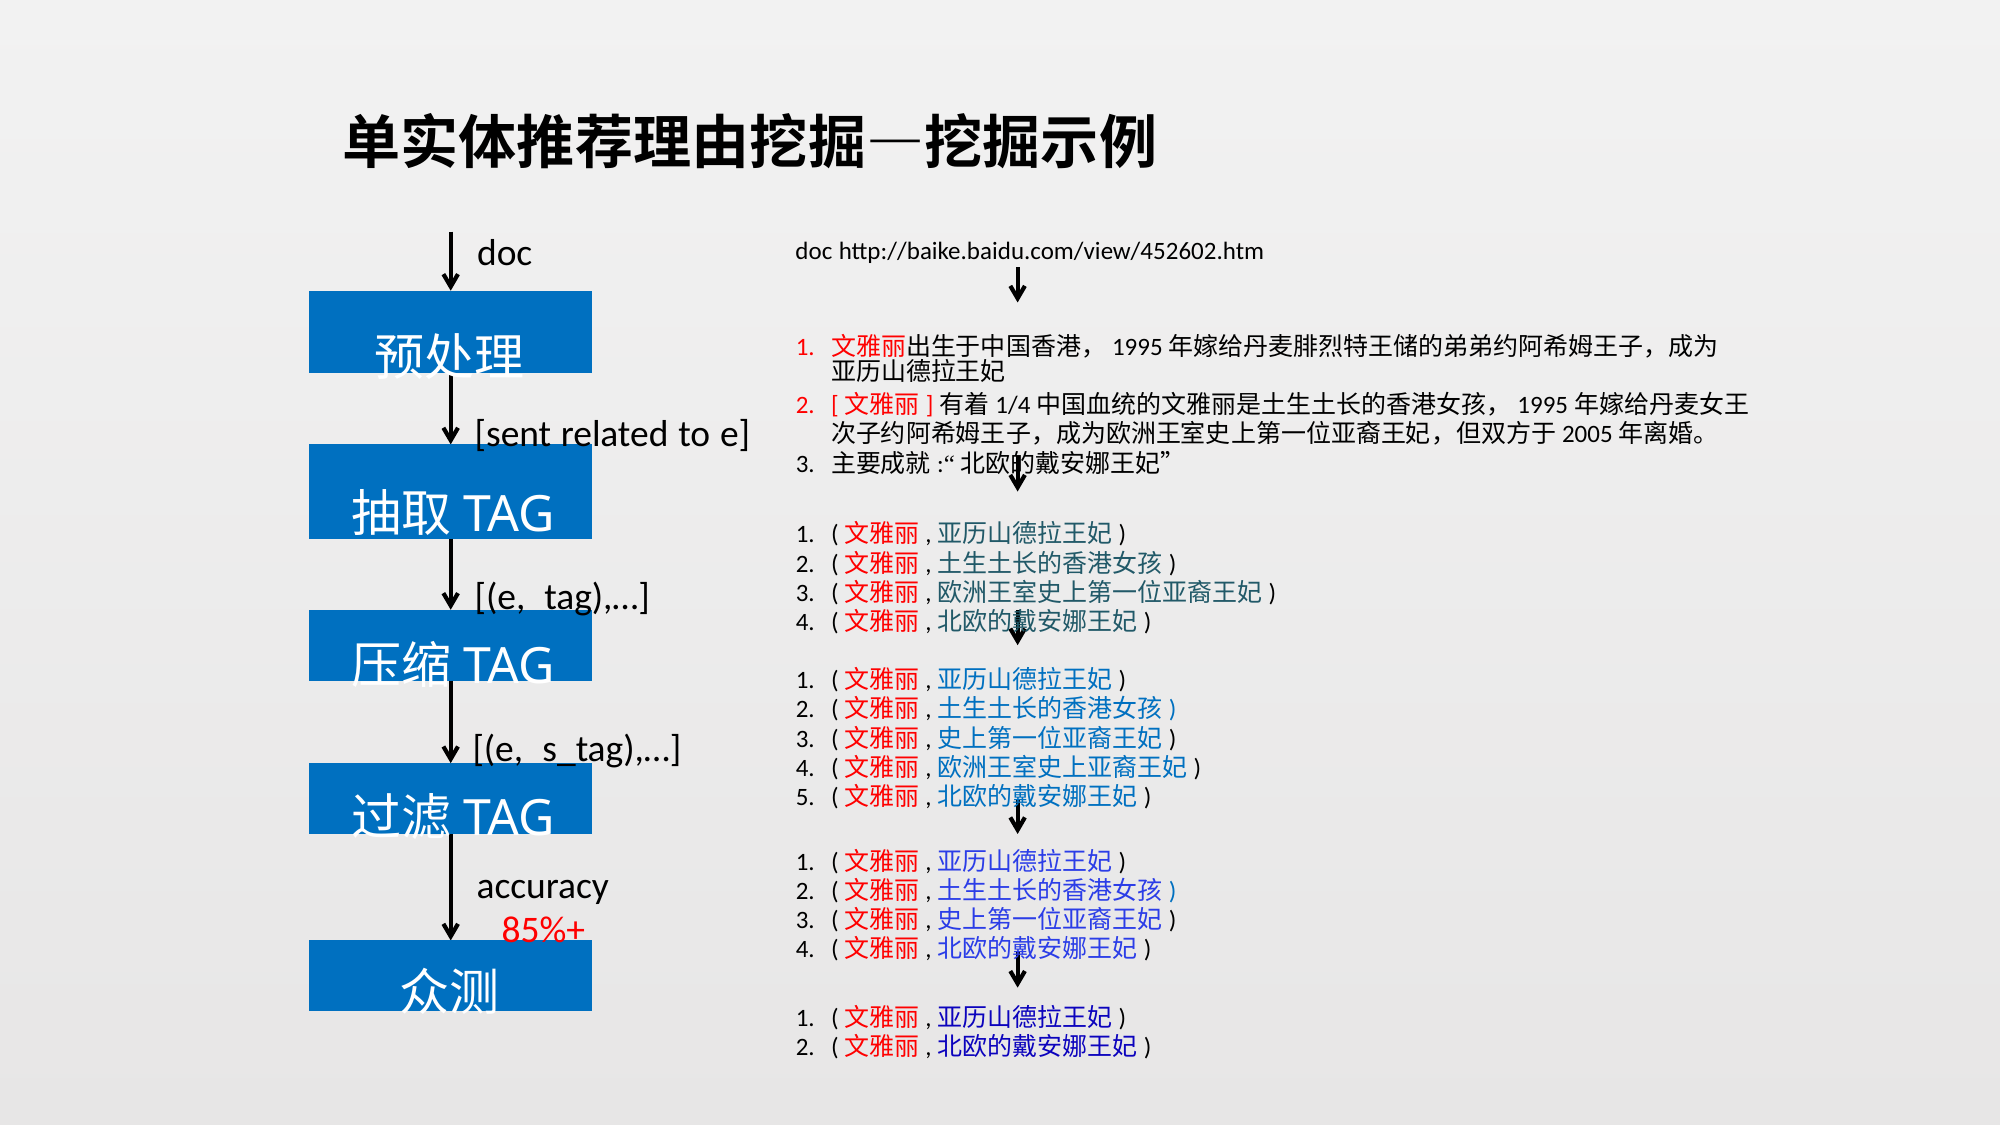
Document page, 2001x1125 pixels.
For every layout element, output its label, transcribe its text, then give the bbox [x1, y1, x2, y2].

text_box [308, 290, 593, 374]
text_box 文雅丽出生于中国香港，1995年嫁给丹麦腓烈特王储的弟弟约阿希姆王子，成为 亚历山德拉王妃 [文雅丽]有着1/4中国血统的文雅丽是土生土长的香港女孩，1995年嫁给丹麦女王 次子约阿希姆王子，成为欧洲王室史上第一位亚裔王妃，但双方于2005年离婚。 主要成就:“北欧的戴安娜王妃” (文雅丽,亚历山德拉王妃) (文雅丽,土生土长的香港女孩) (文雅丽,欧洲王室史上第一位亚裔王妃) (文雅丽,北欧的戴安娜王妃) (文雅丽,亚历山德拉王妃) (文雅丽,土生土长的香港女孩) (文雅丽,史上第一位亚裔王妃) (文雅丽,欧洲王室史上亚裔王妃) (文雅丽,北欧的戴安娜王妃) (文雅丽,亚历山德拉王妃) (文雅丽,土生土长的香港女孩) (文雅丽,史上第一位亚裔王妃) (文雅丽,北欧的戴安娜王妃) (文雅丽,亚历山德拉王妃) (文雅丽,北欧的戴安娜王妃) [831, 329, 1750, 1068]
text_box [1009, 285, 1026, 300]
text_box [308, 762, 351, 835]
text_box [442, 273, 459, 288]
text_box [308, 609, 351, 682]
text_box [308, 443, 351, 540]
text_box 预处理 [sent related to e] 抽取TAG [(e, tag),…] 压缩TAG [(e, s_tag),…] 过滤TAG accuracy 85%+ 众测 [351, 322, 751, 1029]
text_box [308, 939, 351, 1012]
text_box doc [477, 227, 533, 281]
text_box 单实体推荐理由挖掘—挖掘示例 [342, 99, 1159, 183]
text_box doc http://baike.baidu.com/view/452602.htm [795, 233, 1265, 272]
text_box 1. 2. 3. 1. 2. 3. 4. 1. 2. 3. 4. 5. 1. 2. 3. 4. 1. 2. [795, 329, 815, 1068]
